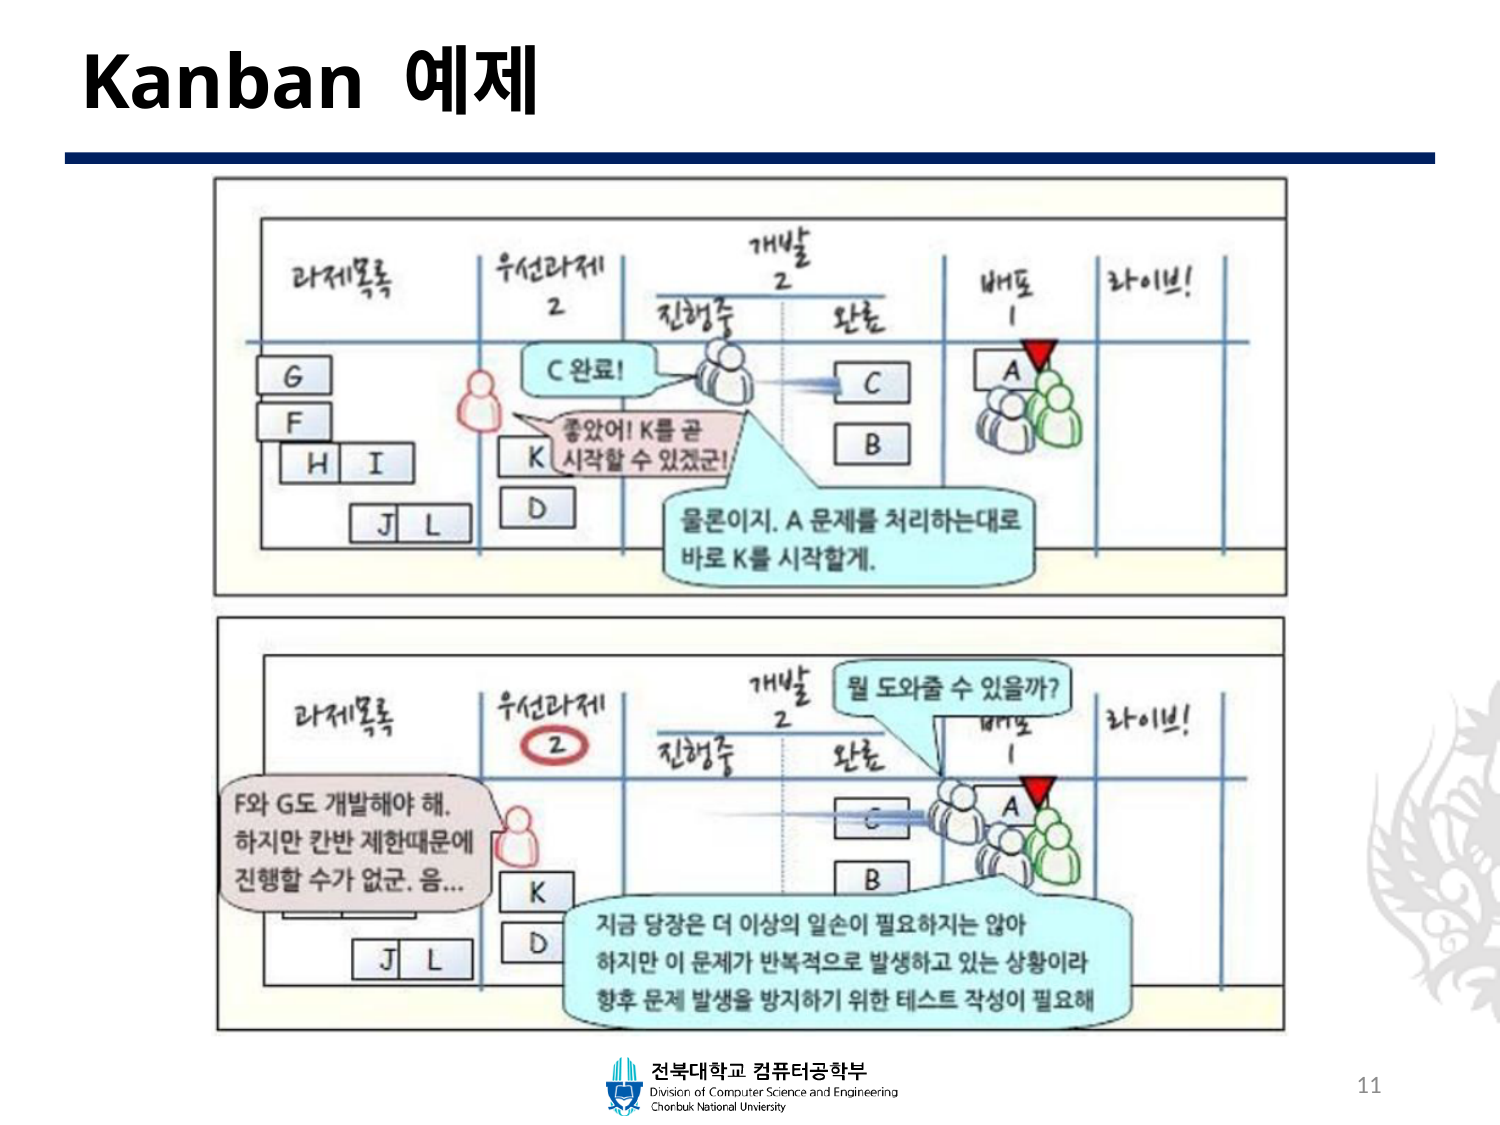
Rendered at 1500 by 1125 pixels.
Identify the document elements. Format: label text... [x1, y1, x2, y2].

title Kanban 예제 [64, 26, 1436, 143]
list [210, 173, 1289, 1038]
picture [600, 1057, 900, 1116]
slide_number 11 [1059, 1057, 1397, 1111]
